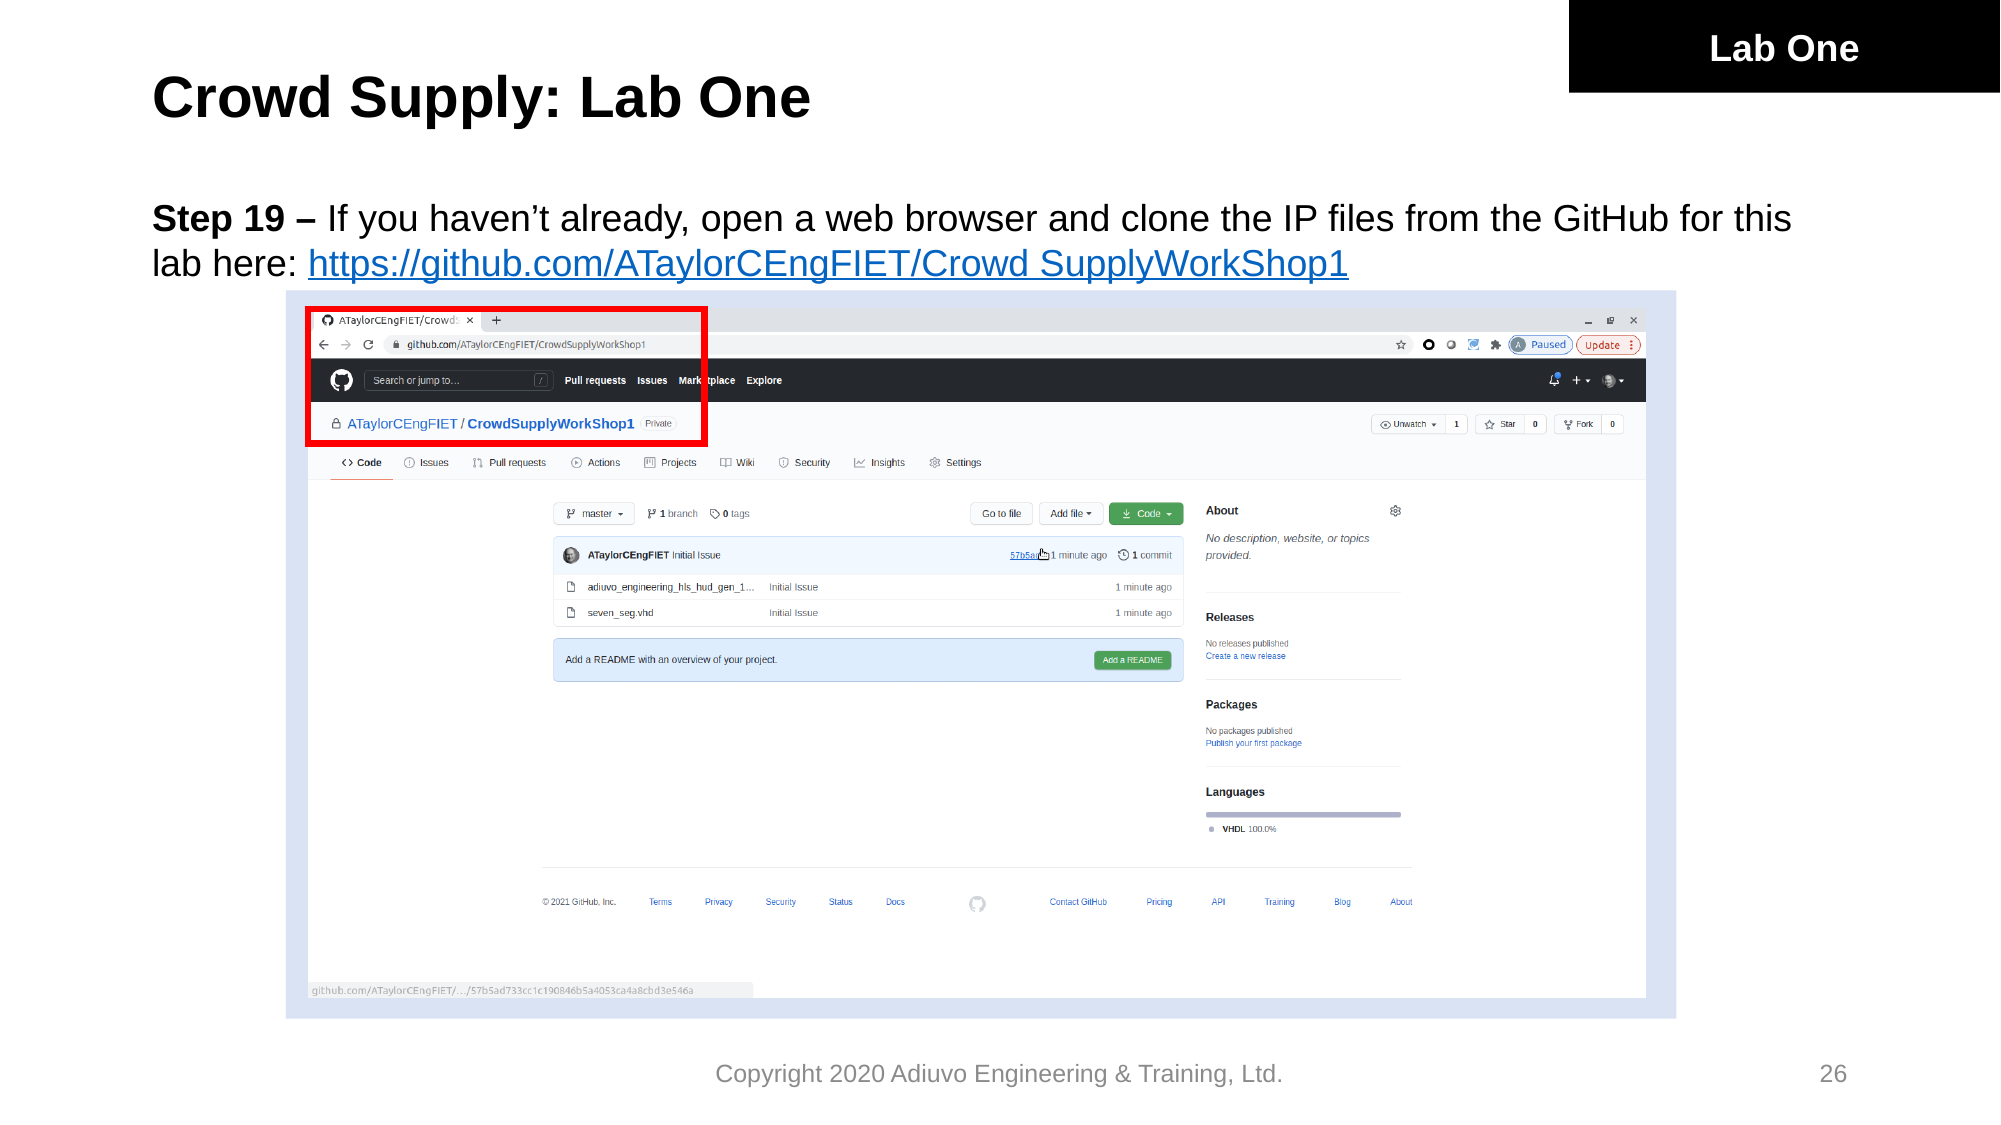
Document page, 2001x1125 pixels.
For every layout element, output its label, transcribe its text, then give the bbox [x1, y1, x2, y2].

text_box [285, 292, 1677, 1020]
title Crowd Supply: Lab One [137, 59, 1863, 153]
footer Copyright 2020 Adiuvo Engineering & Training, Ltd. [662, 1042, 1338, 1103]
text_box Lab One [1568, 0, 2000, 94]
picture [307, 308, 1646, 998]
text_box Step 19 – If you haven’t already, open a web browser and clone the IP files from the GitHub for this lab here: https://github.com/ATaylorCEngFIET/Crowd SupplyWorkShop1 [137, 186, 1863, 292]
slide_number 26 [1412, 1042, 1863, 1103]
